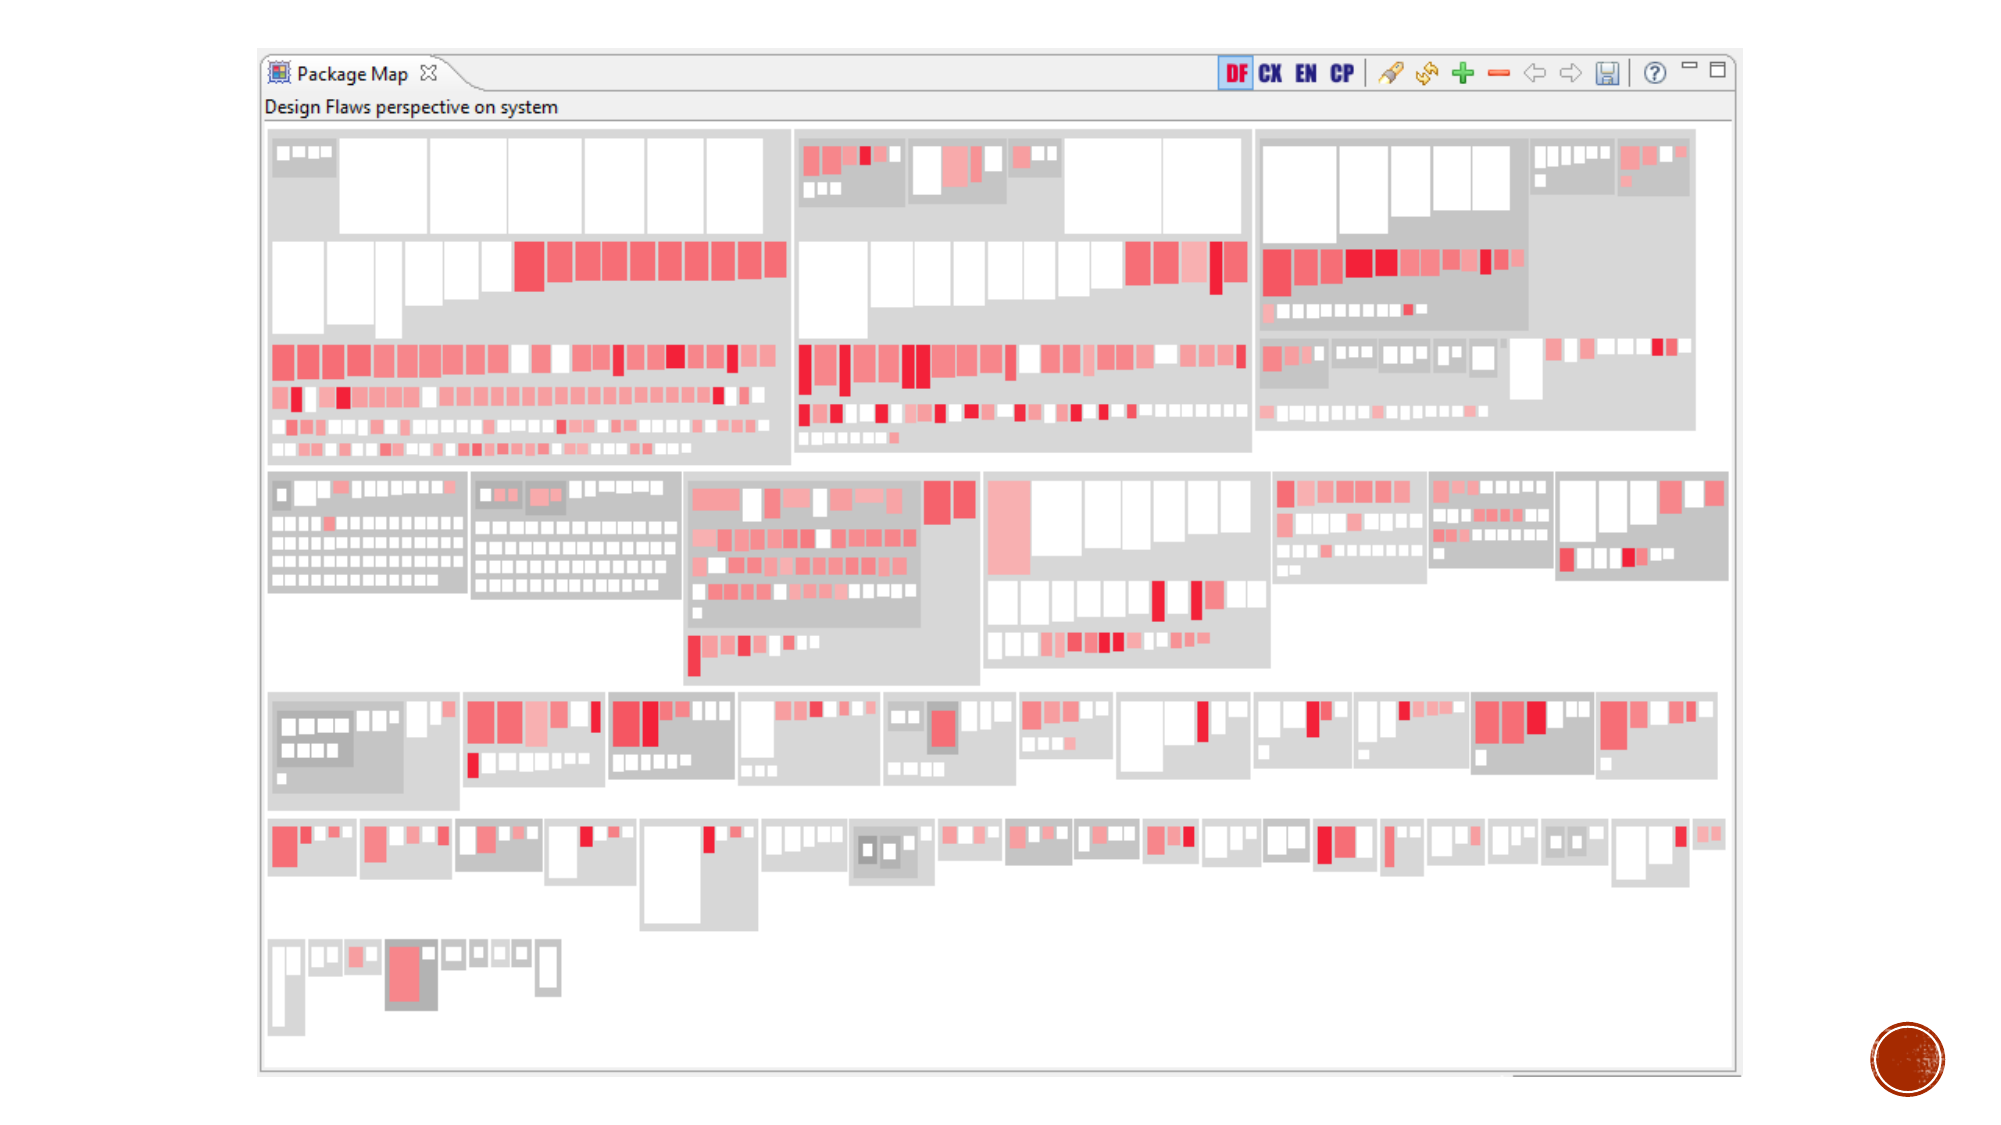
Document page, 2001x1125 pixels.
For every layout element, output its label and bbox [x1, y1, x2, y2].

picture [257, 48, 1743, 1077]
